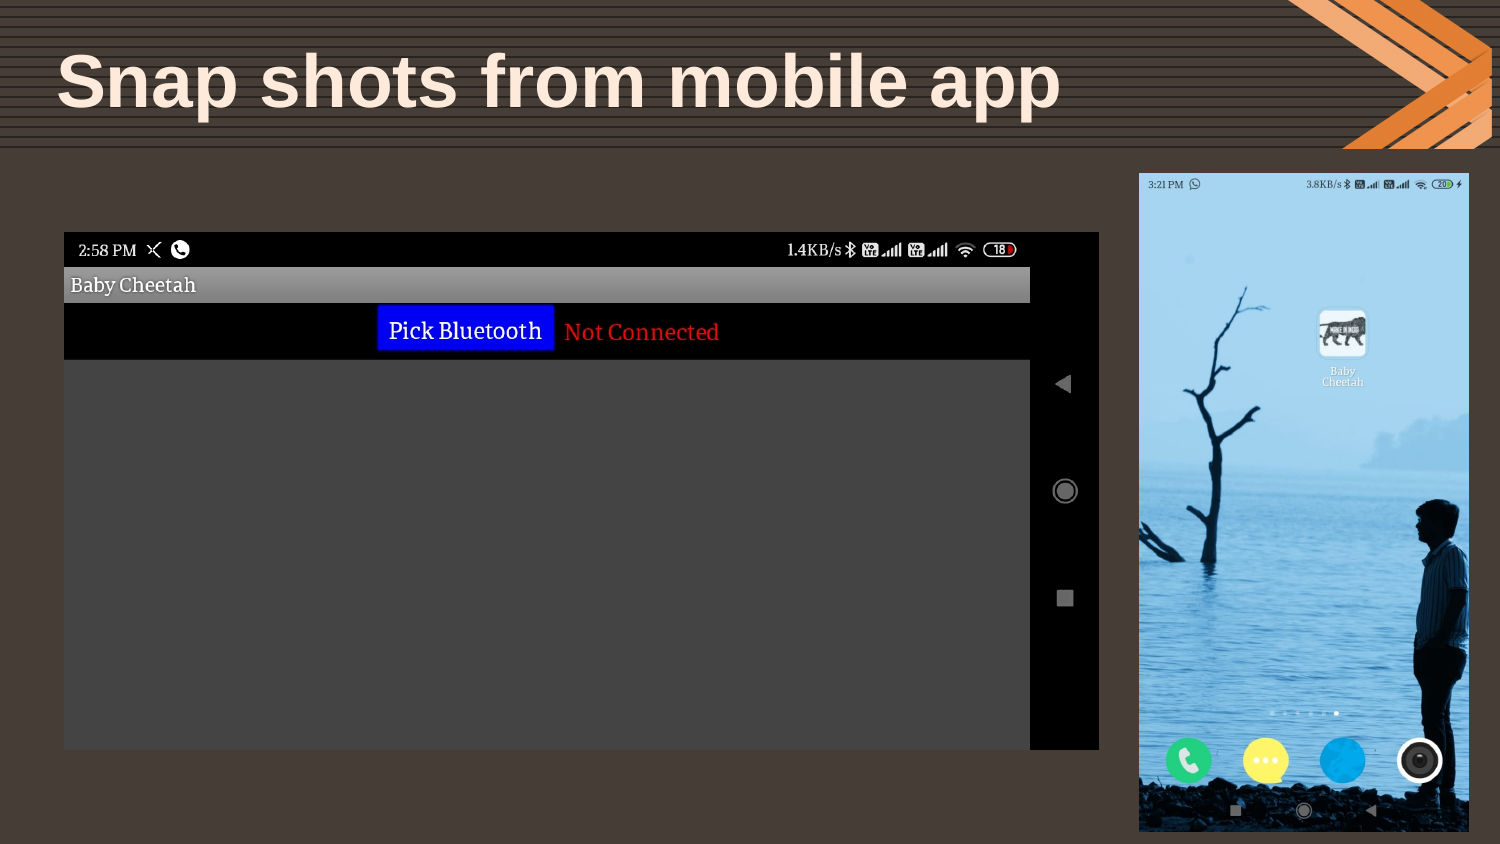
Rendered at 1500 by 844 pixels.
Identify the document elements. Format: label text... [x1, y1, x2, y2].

title Snap shots from mobile app [41, 5, 1276, 151]
picture [0, 0, 1500, 844]
